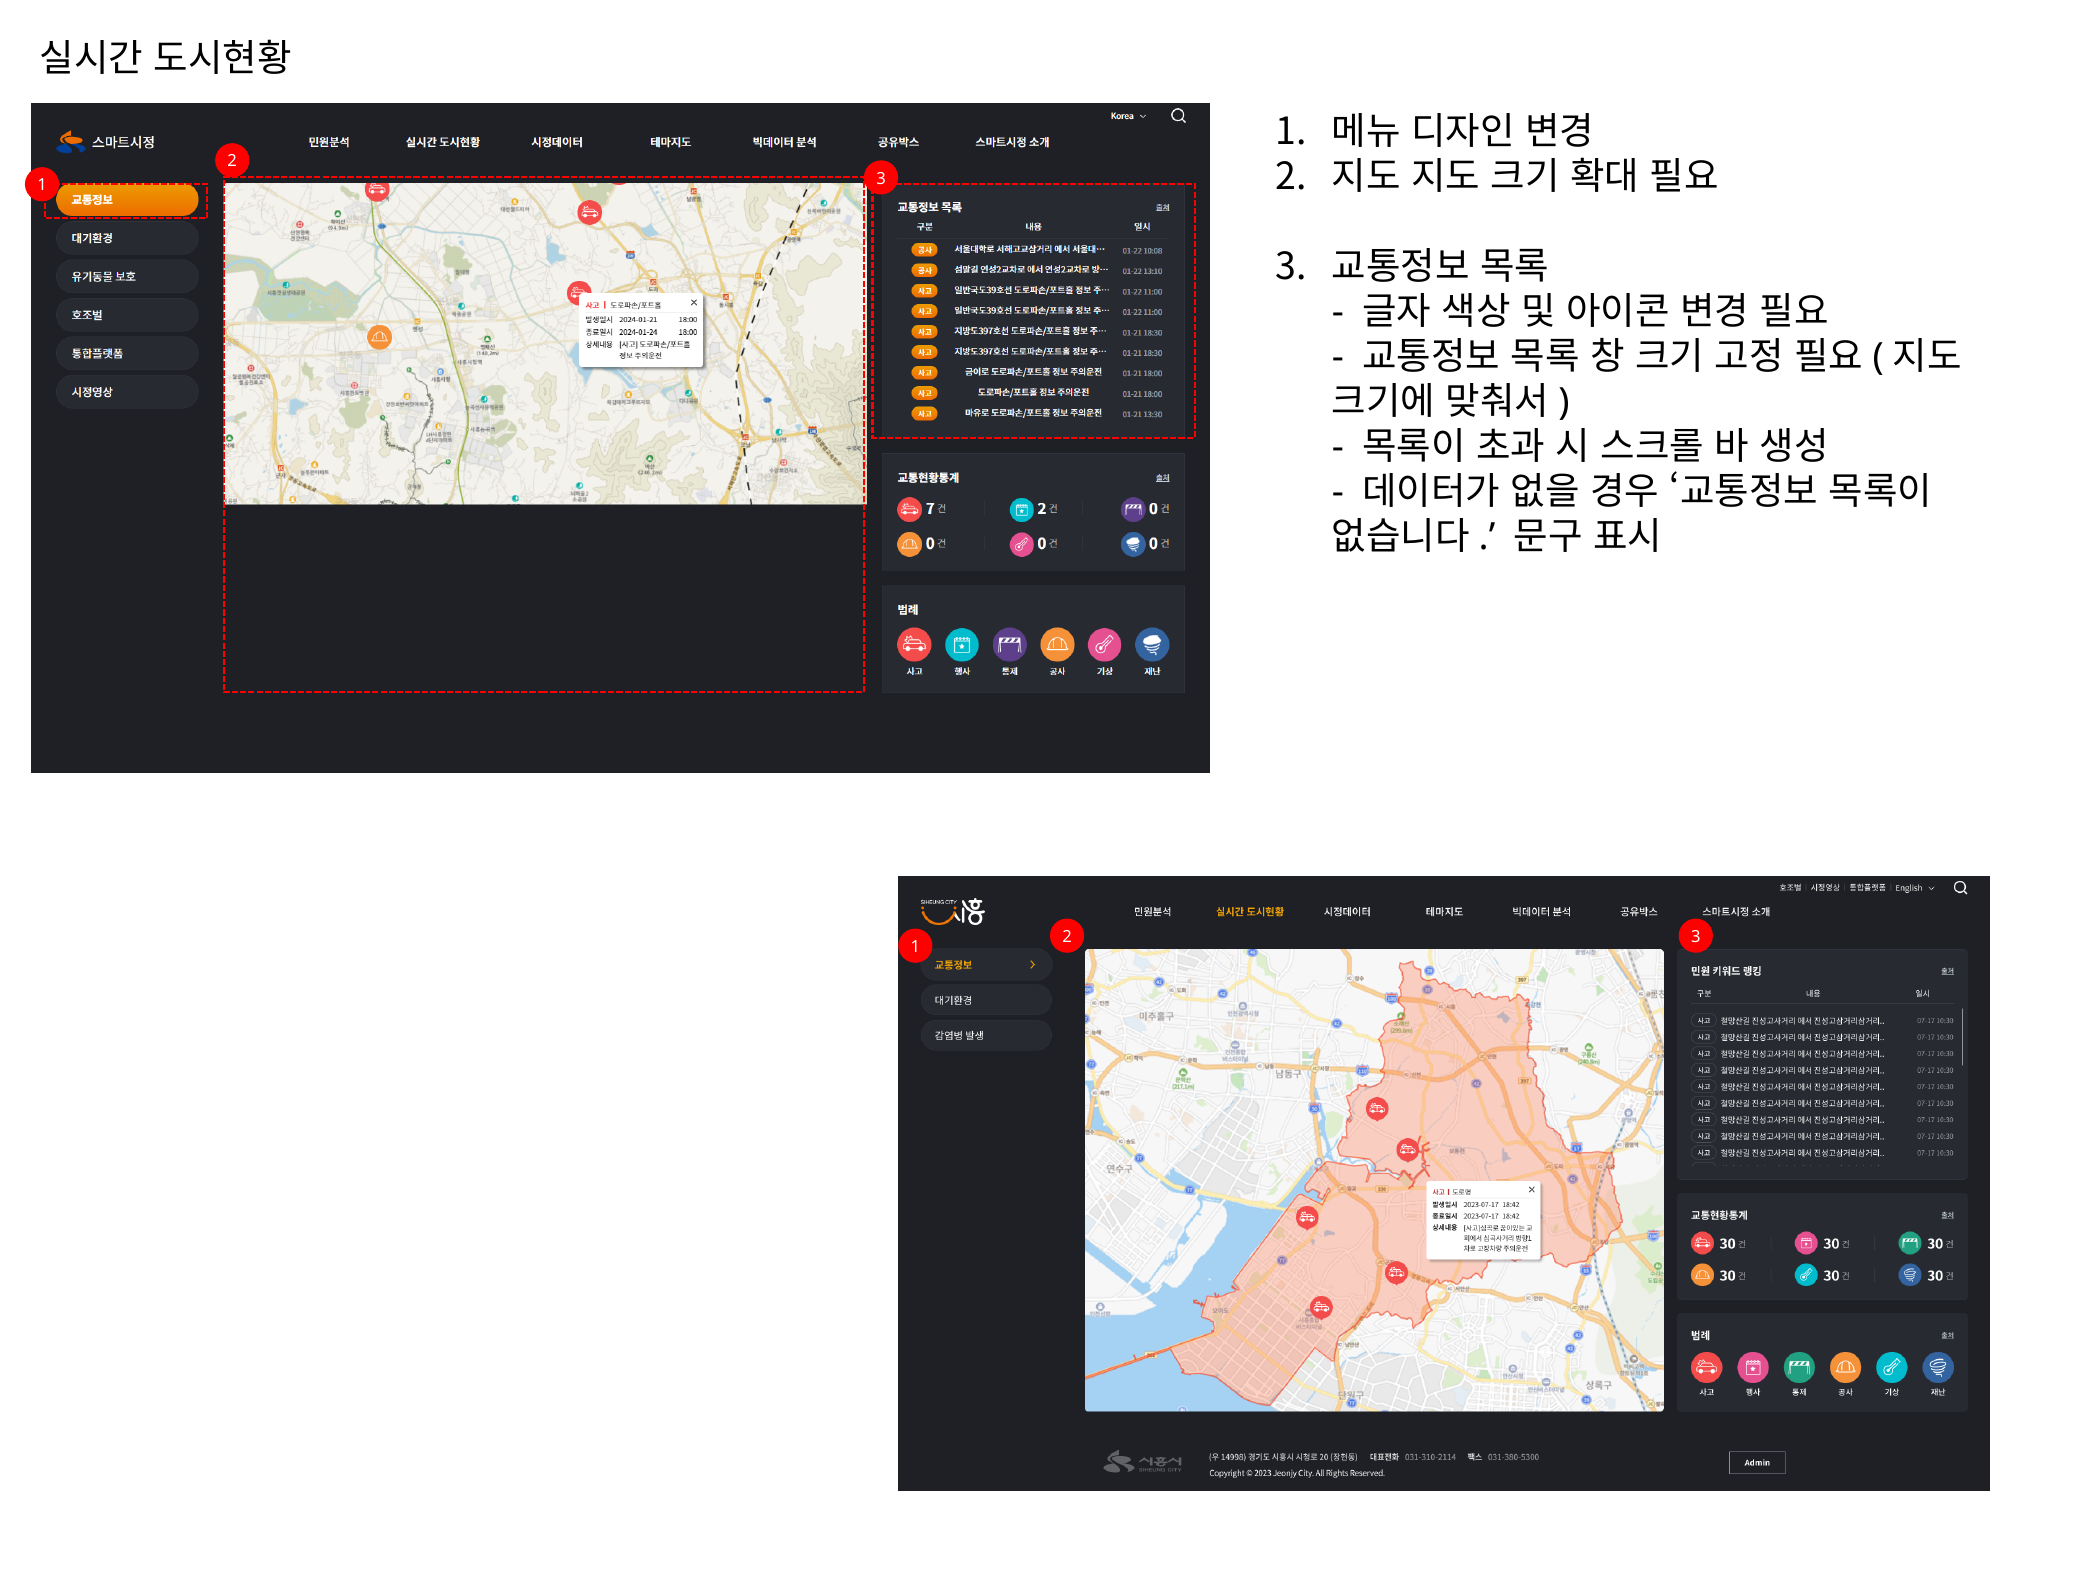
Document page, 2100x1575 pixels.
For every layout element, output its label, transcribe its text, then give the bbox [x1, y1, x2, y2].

picture [897, 876, 1991, 1492]
text_box 실시간 도시현황 [23, 34, 792, 78]
picture [31, 102, 1211, 773]
text_box 메뉴 디자인 변경 지도 지도 크기 확대 필요 교통정보 목록 - 글자 색상 및 아이콘 변경 필요 - 교통정보 목록 창 크기 고정 필요(지도 크기에 맞춰서) - 목록이 초과 시 스크롤 바 생성 - 데이터가 없을 경우 ‘교통정보 목록이 없습니다.’ 문구 표시 [1259, 98, 2028, 142]
text_box 1 [23, 169, 31, 200]
